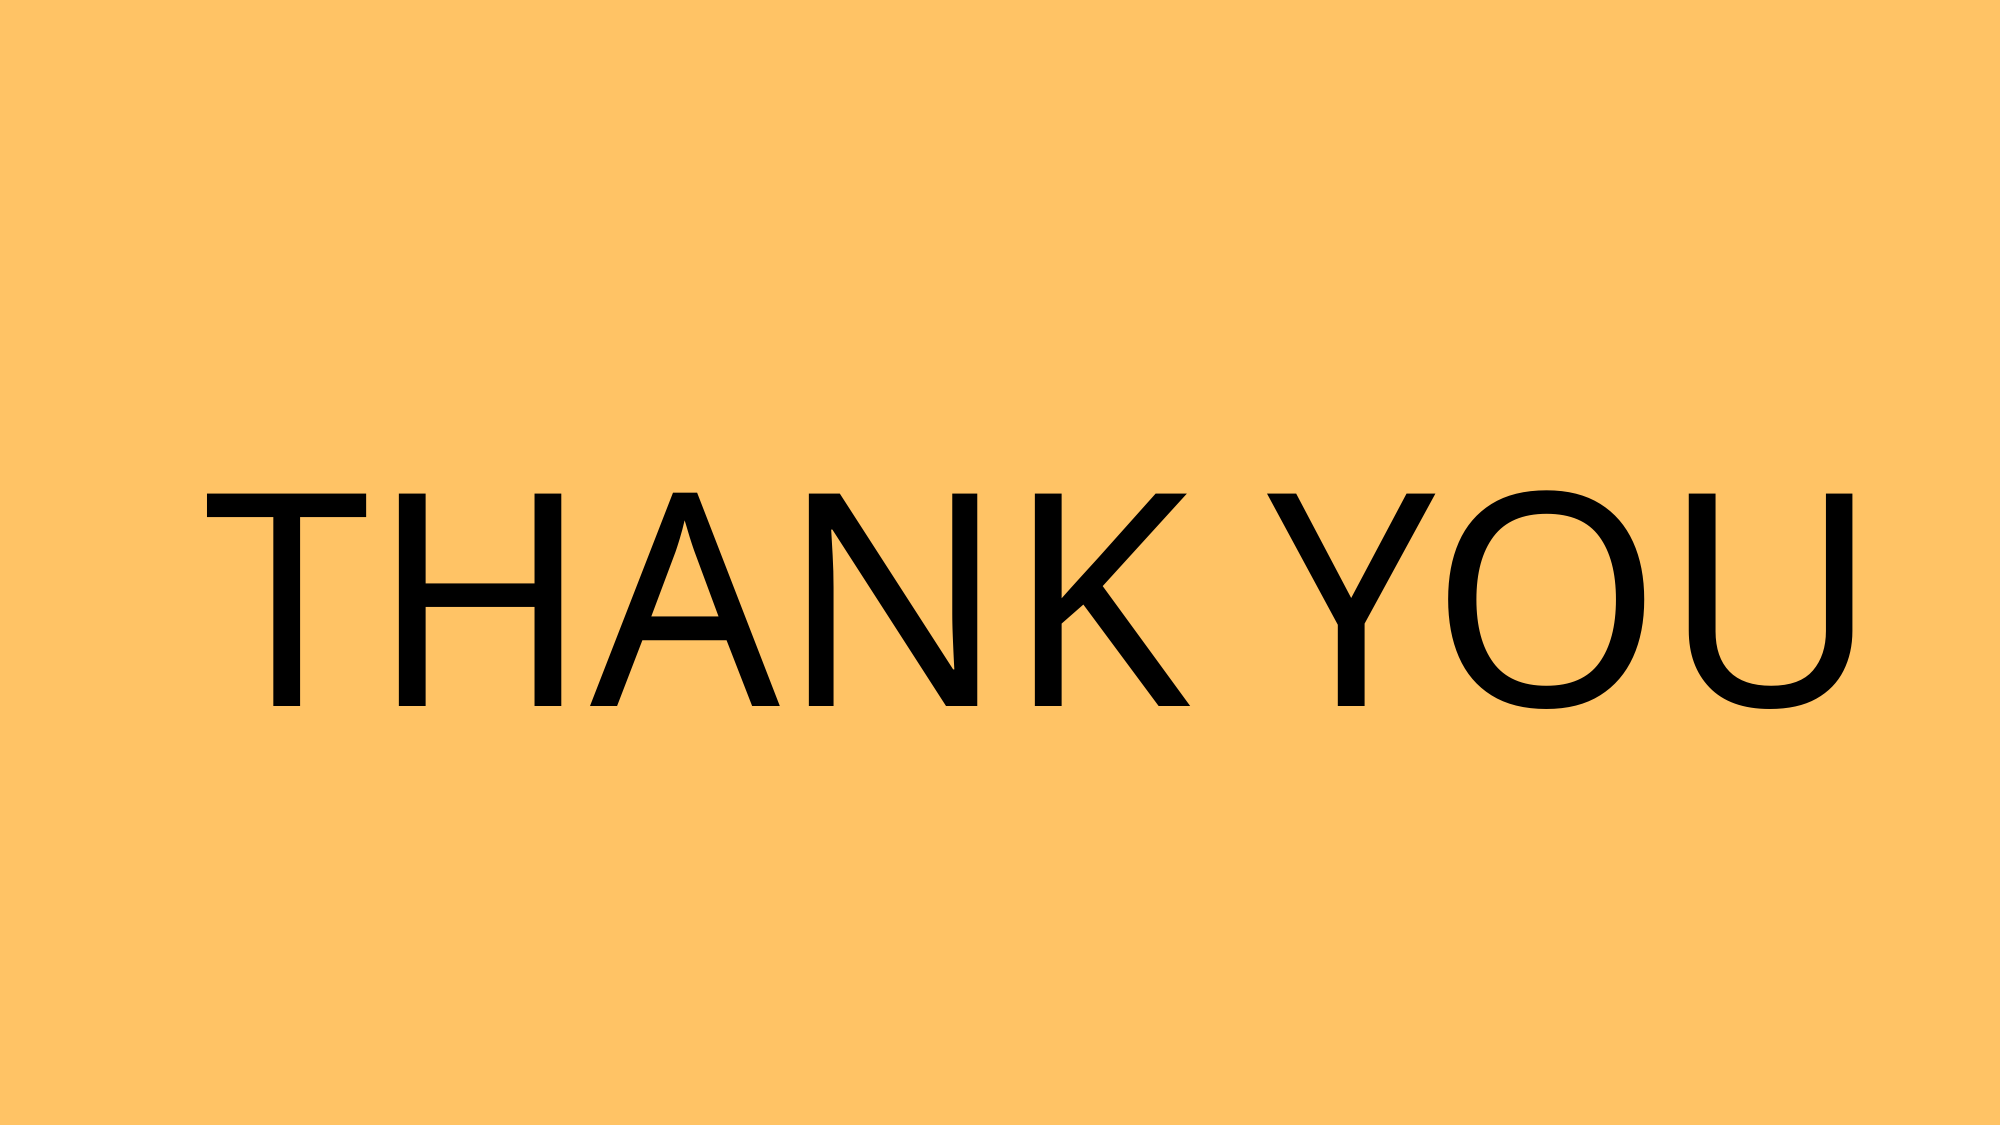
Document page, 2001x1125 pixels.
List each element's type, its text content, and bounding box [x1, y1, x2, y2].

text_box THANK YOU [190, 292, 1916, 928]
